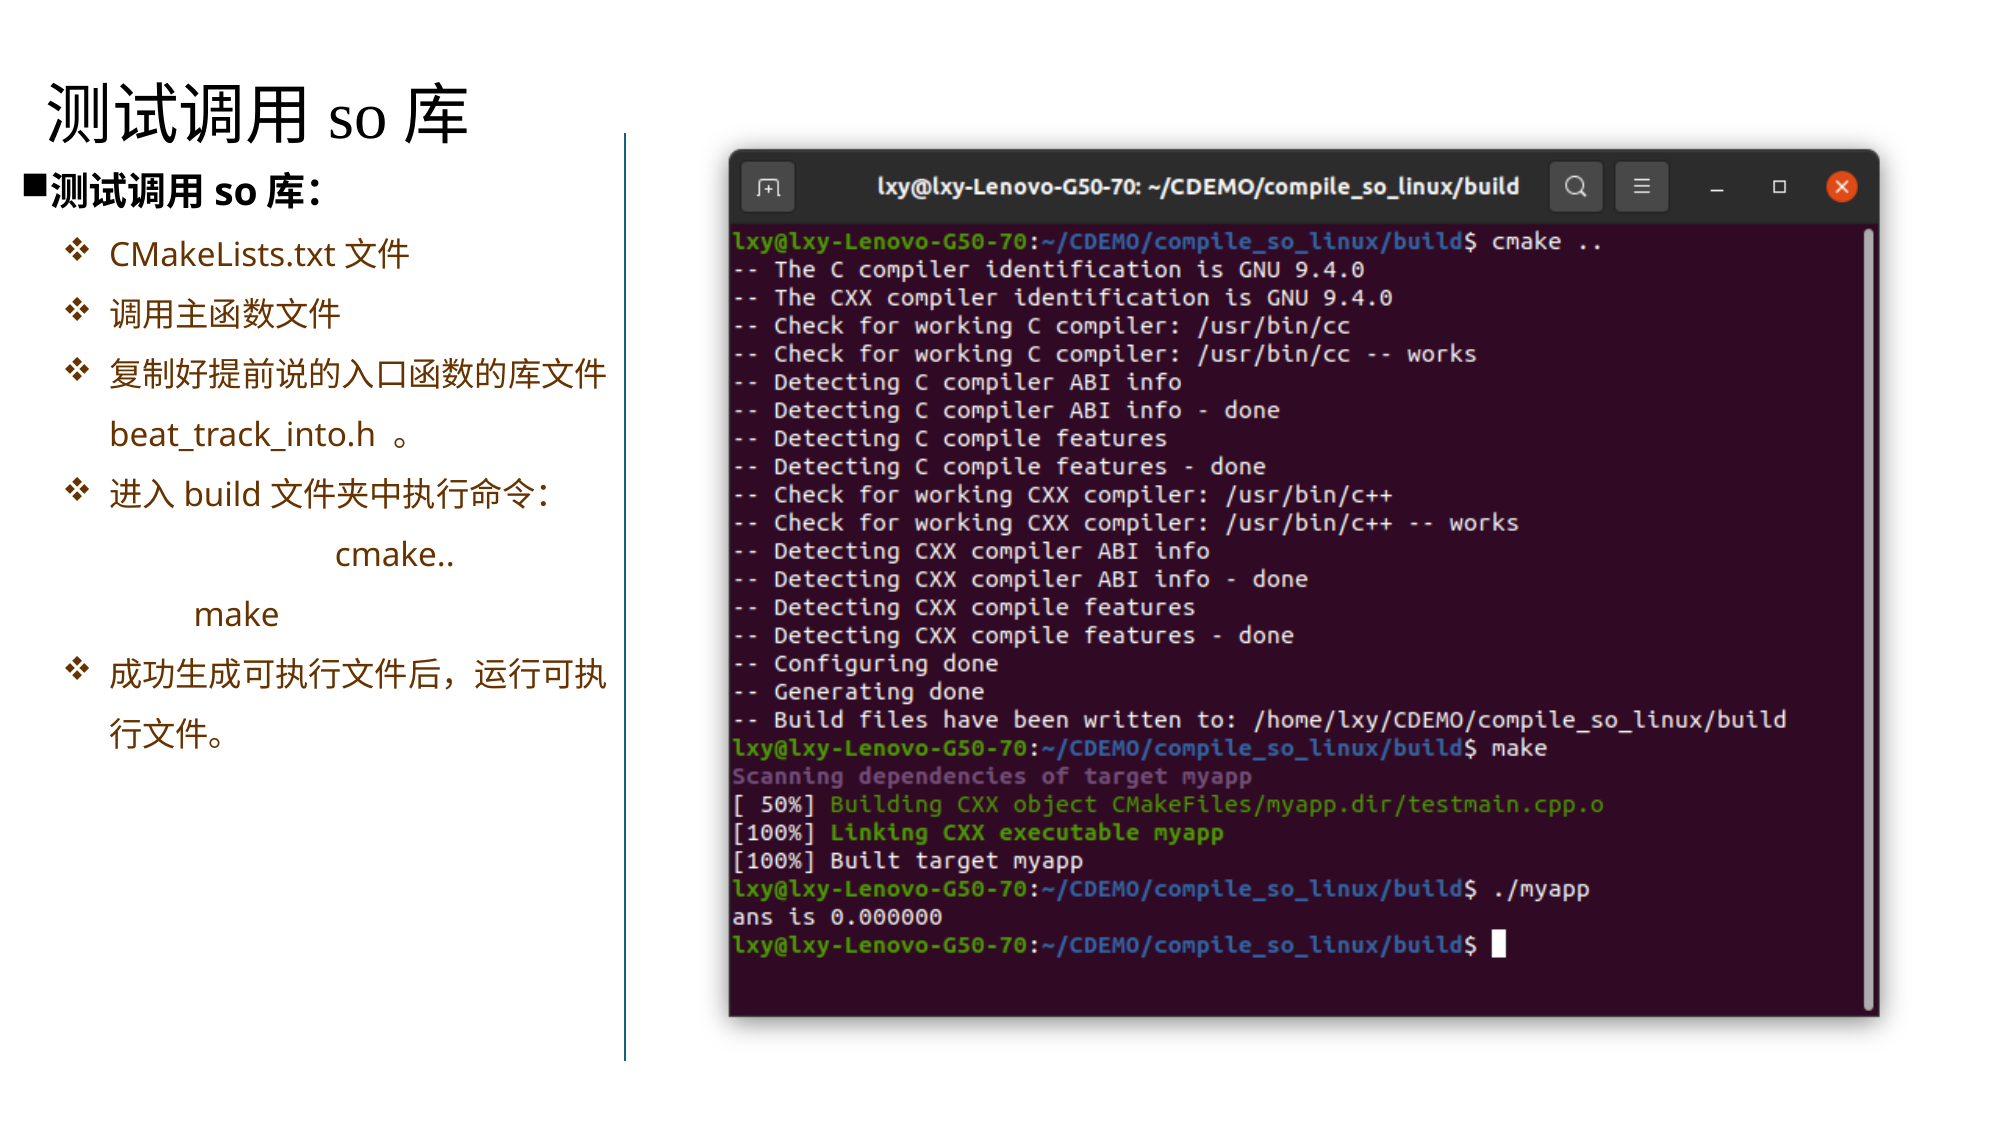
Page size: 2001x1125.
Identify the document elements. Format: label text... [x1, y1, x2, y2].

text_box 测试调用so库： CMakeLists.txt文件 调用主函数文件 复制好提前说的入口函数的库文件beat_track_into.h 。 进入build文件夹中执行命令： cmake.. make 成功生成可执行文件后，运行可执行文件。 [5, 136, 624, 872]
picture [690, 115, 1920, 1062]
title 测试调用so库 [30, 64, 2000, 171]
